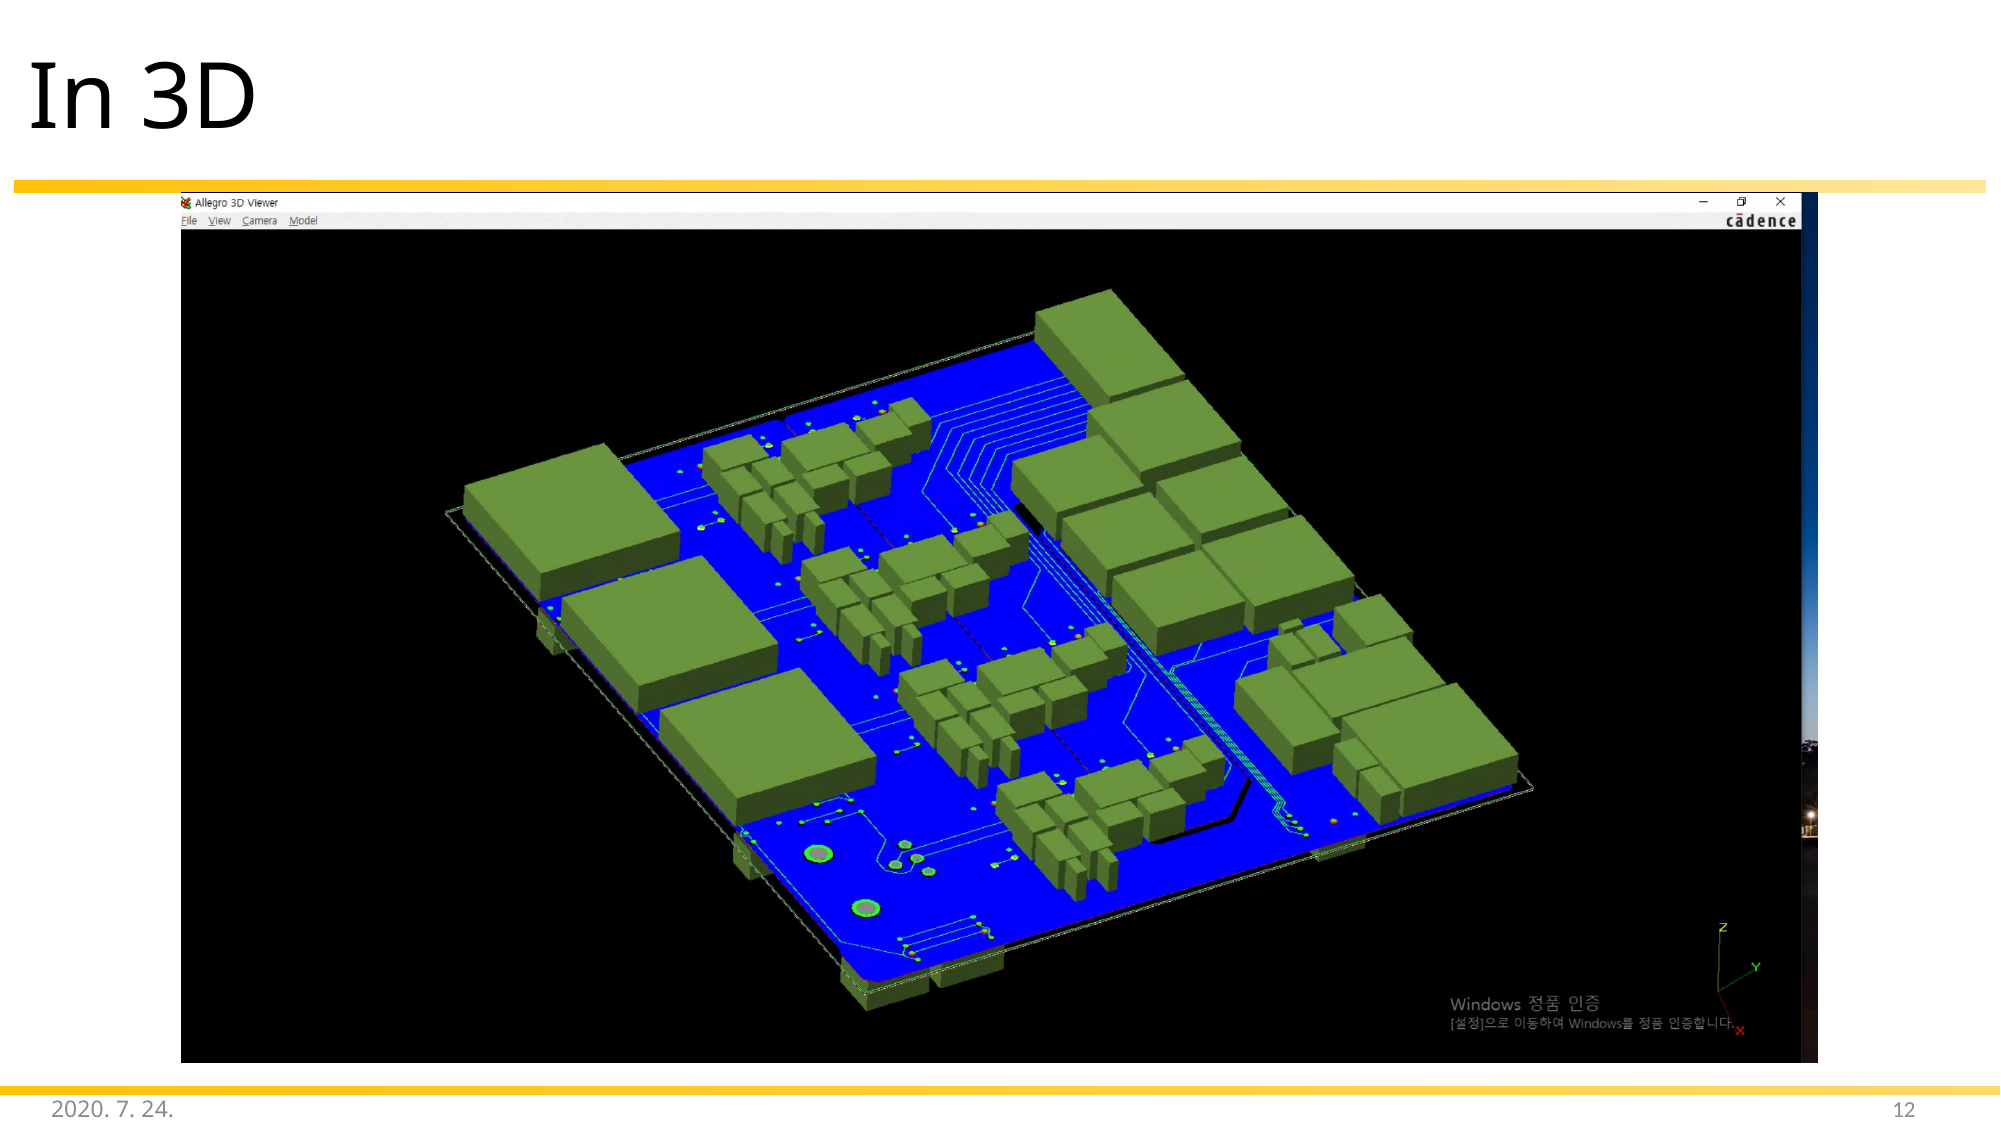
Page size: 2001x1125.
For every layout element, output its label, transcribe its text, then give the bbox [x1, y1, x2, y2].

title In 3D [13, 25, 1986, 173]
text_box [599, 180, 605, 192]
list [181, 192, 1818, 1063]
slide_number 12 [1480, 1078, 1931, 1125]
slide_number 2020. 7. 24. [36, 1078, 486, 1125]
